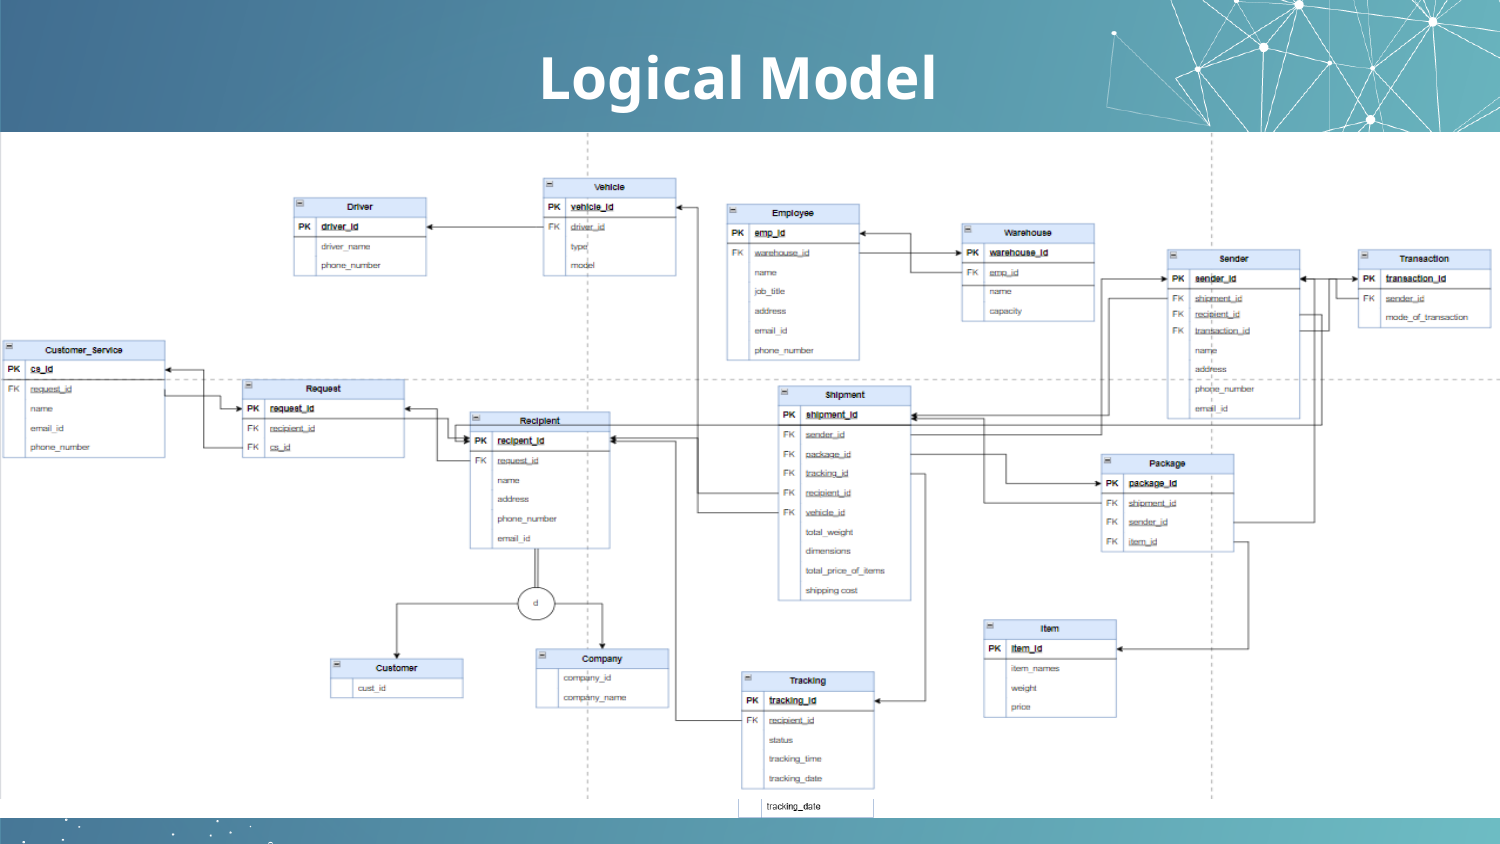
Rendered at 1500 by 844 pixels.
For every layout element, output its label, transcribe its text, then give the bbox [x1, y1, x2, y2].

title Logical Model [310, 26, 1167, 129]
picture [0, 0, 1500, 844]
